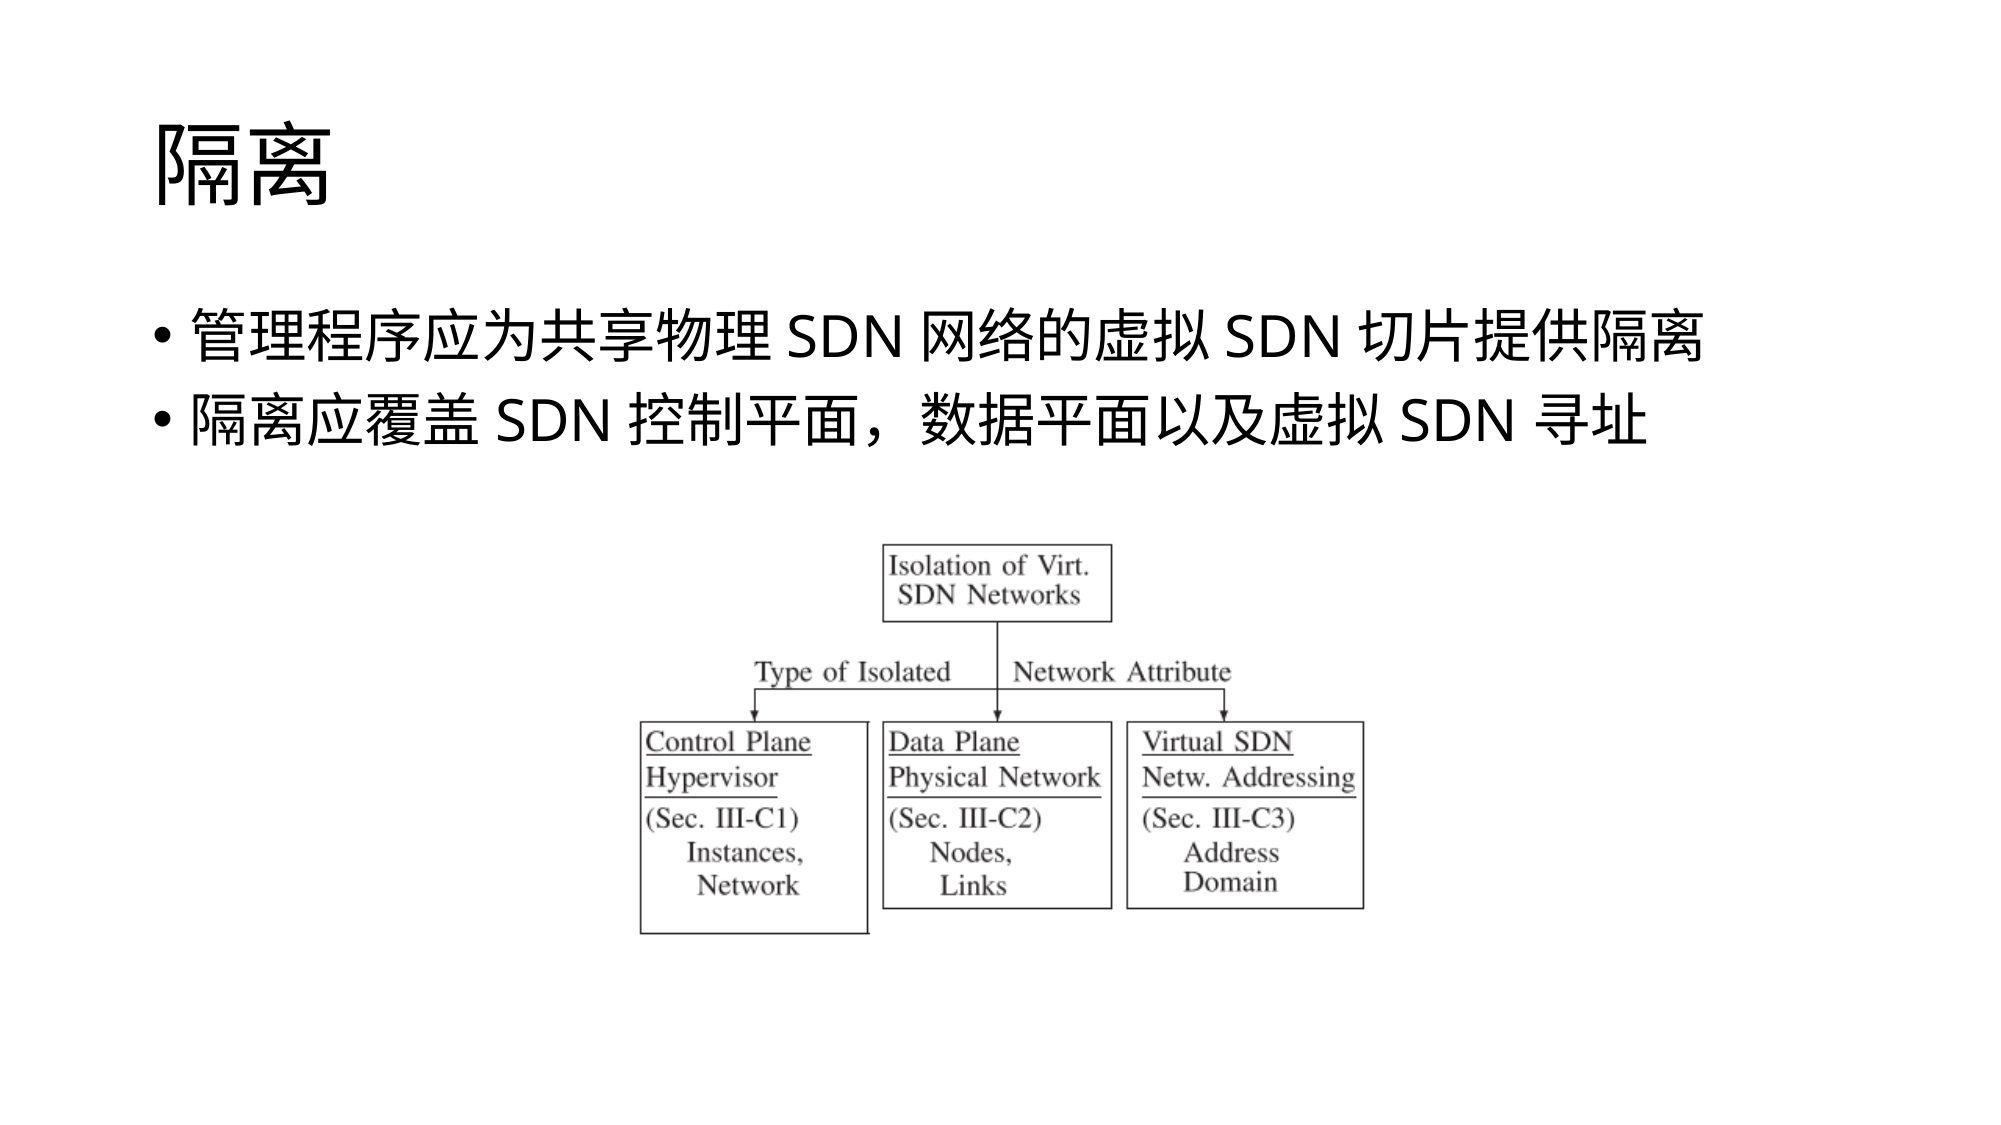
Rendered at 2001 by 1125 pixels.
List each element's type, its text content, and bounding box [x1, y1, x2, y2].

list 管理程序应为共享物理SDN网络的虚拟SDN切片提供隔离 隔离应覆盖SDN控制平面，数据平面以及虚拟SDN寻址 [137, 299, 1863, 1014]
picture [623, 513, 1377, 955]
title 隔离 [137, 59, 1863, 278]
